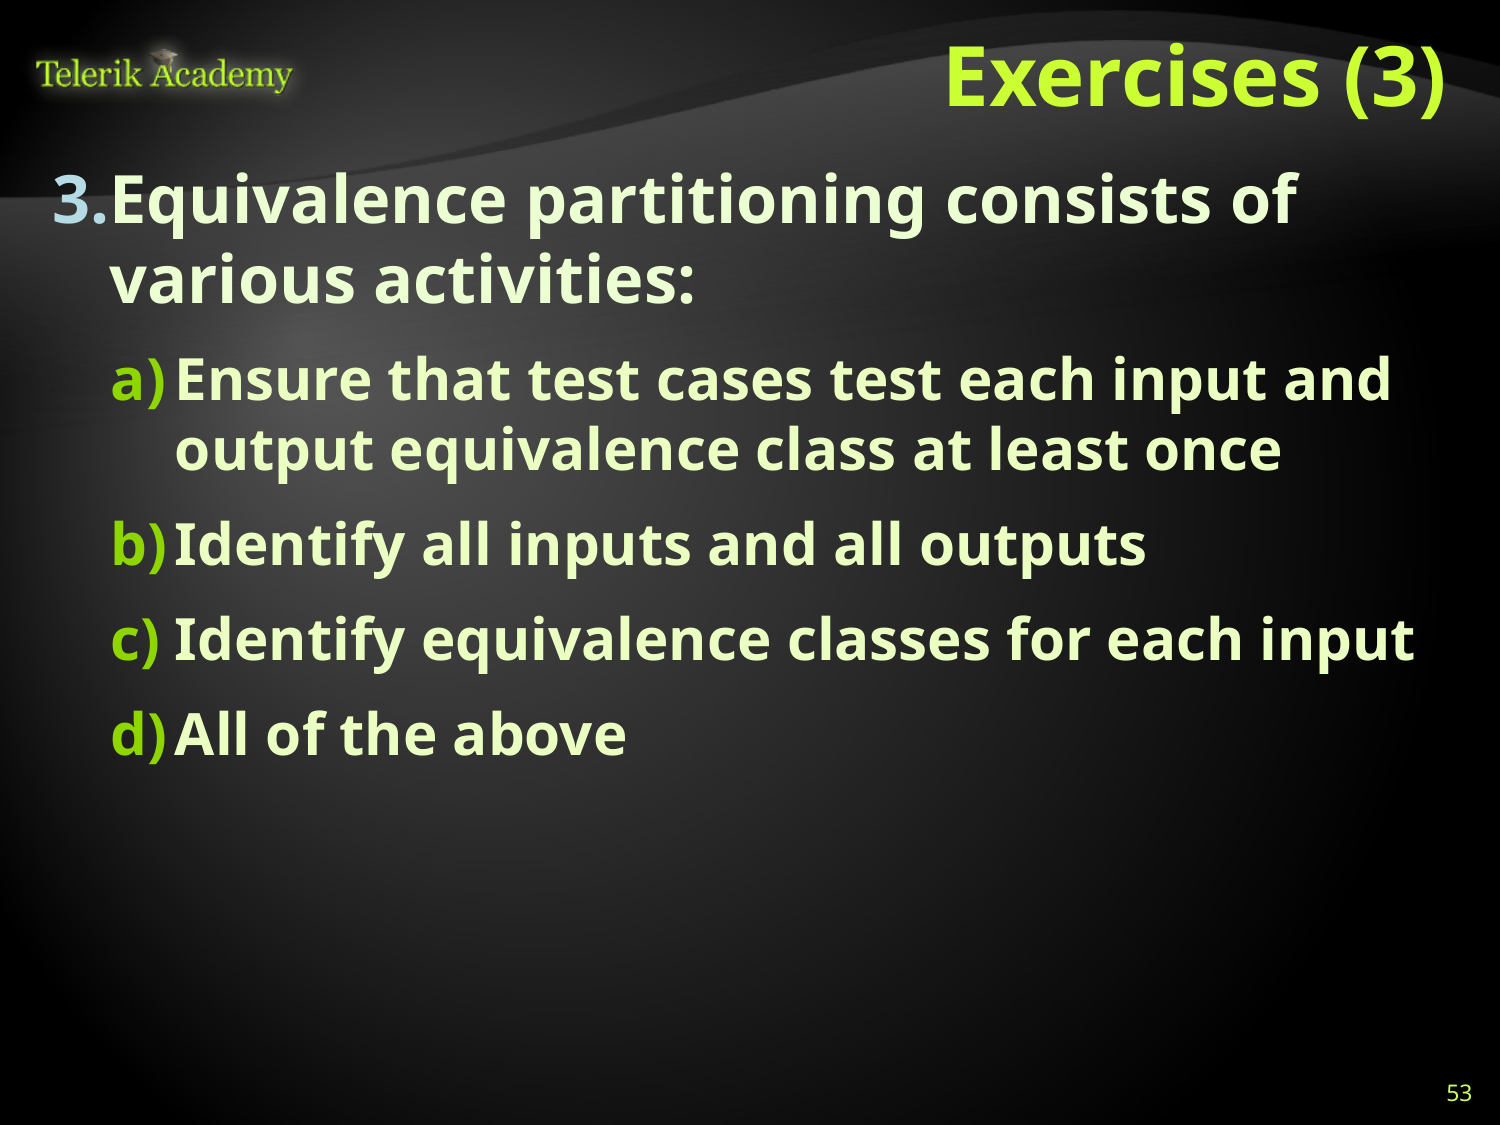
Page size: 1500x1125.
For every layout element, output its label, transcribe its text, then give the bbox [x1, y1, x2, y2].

slide_number 53 [1412, 1074, 1488, 1113]
picture [0, 0, 1500, 1125]
list Equivalence partitioning consists of various activities: Ensure that test cases test each input and output equivalence class at least once Identify all inputs and all outputs Identify equivalence classes for each input All of the above [37, 149, 1463, 1100]
title Exercises (3) [300, 12, 1463, 149]
